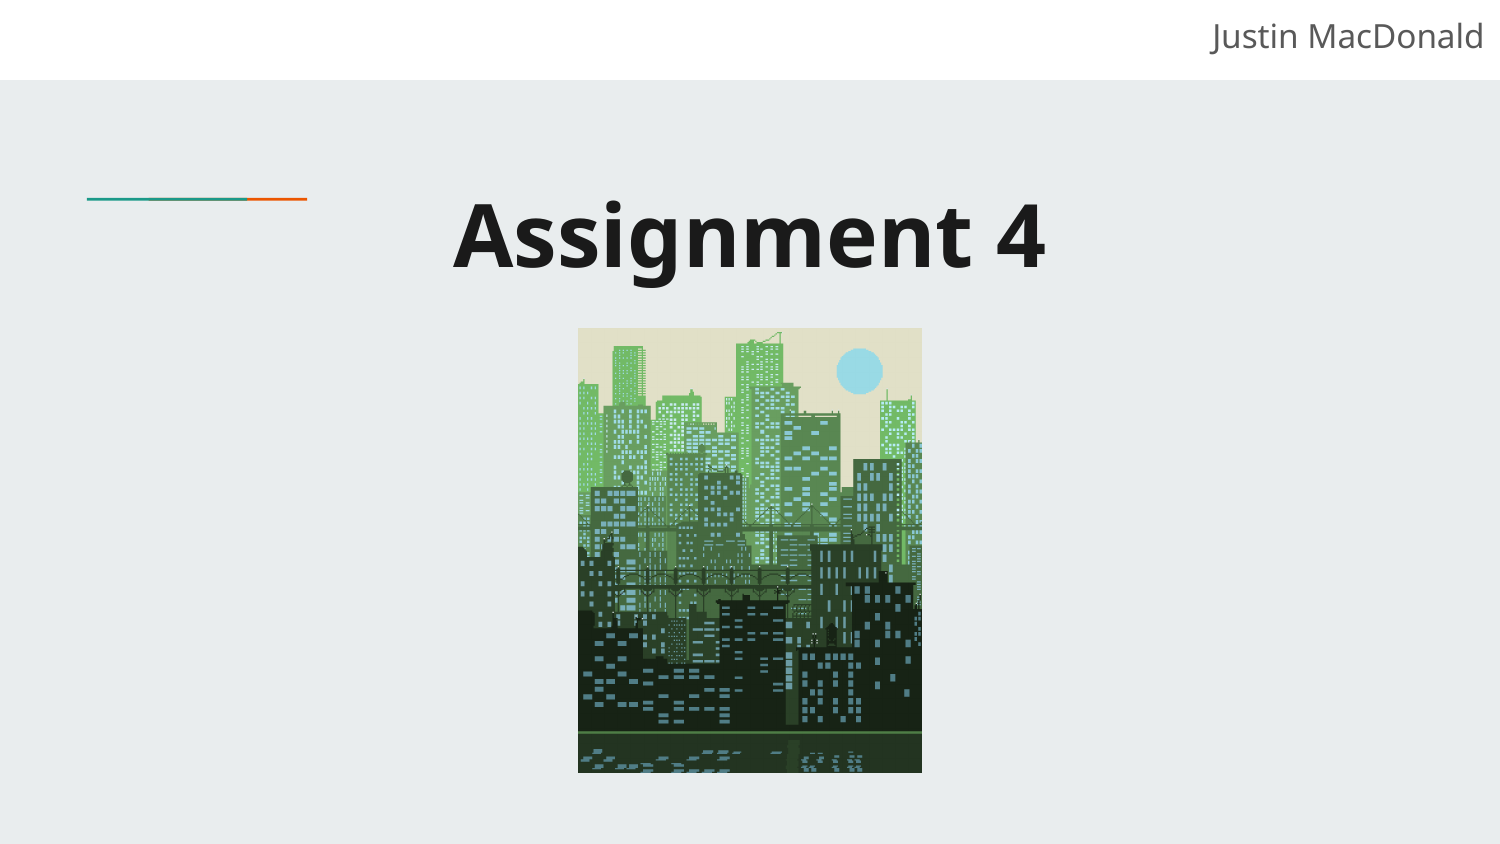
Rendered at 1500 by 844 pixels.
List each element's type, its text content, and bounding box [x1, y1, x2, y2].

picture [578, 328, 922, 773]
subtitle Justin MacDonald [238, 0, 1500, 89]
title Assignment 4 [119, 164, 1381, 438]
